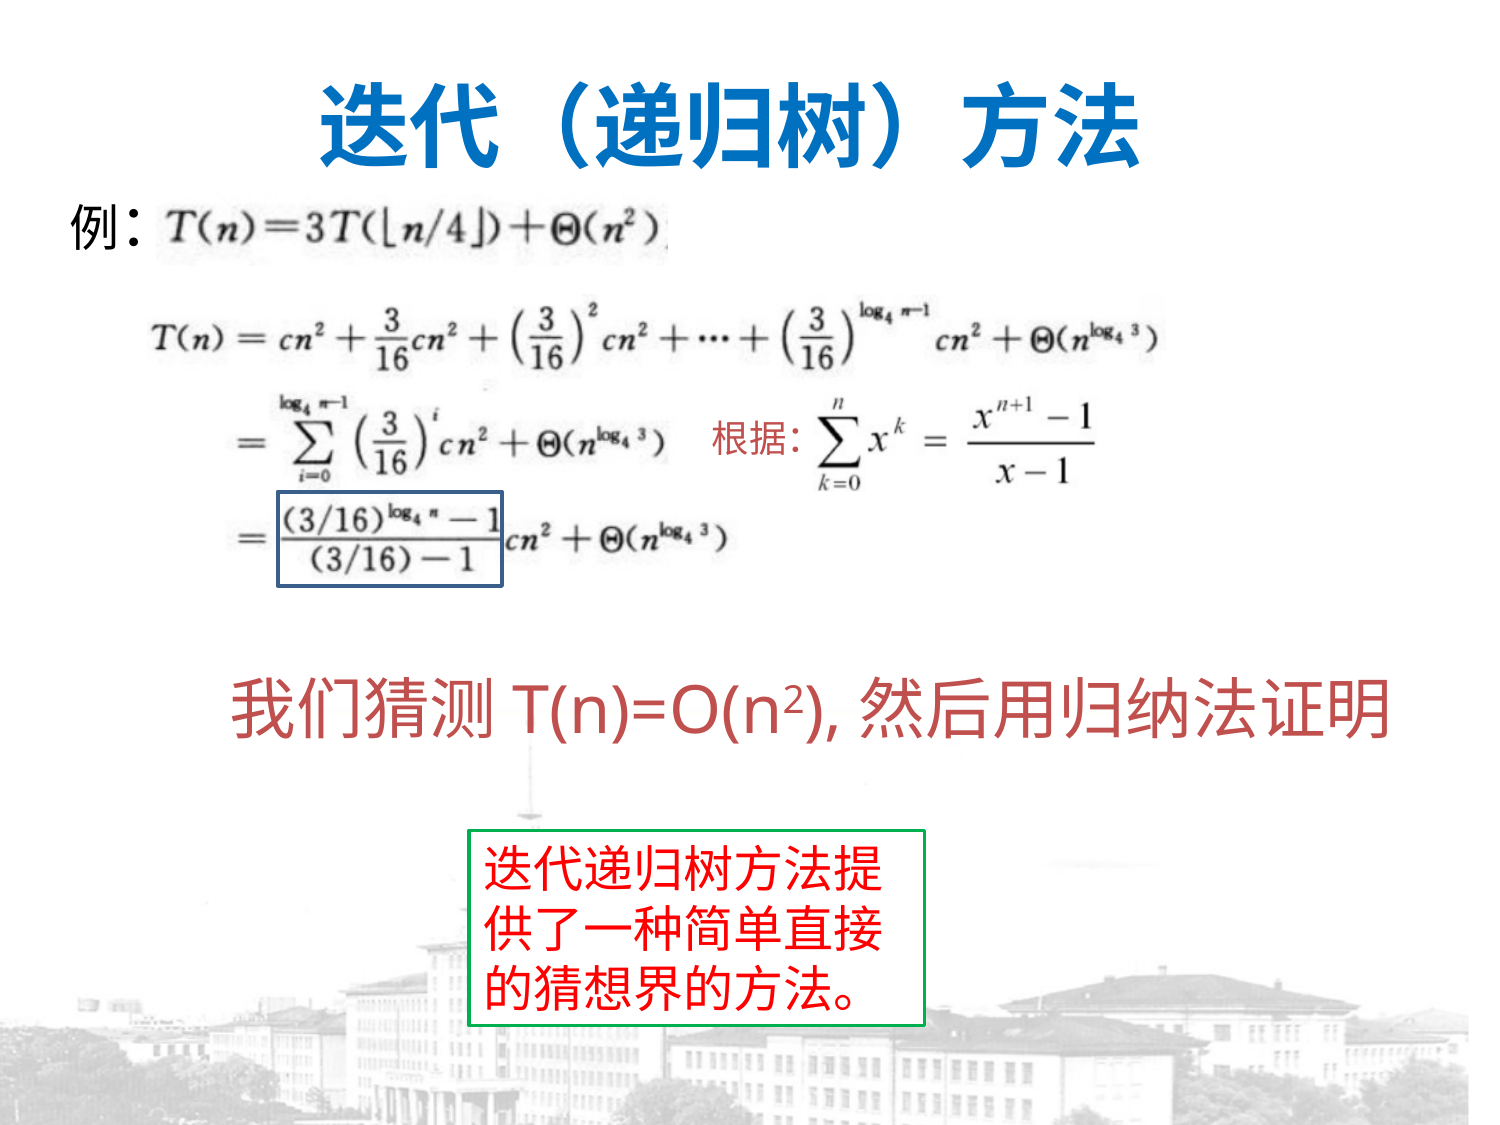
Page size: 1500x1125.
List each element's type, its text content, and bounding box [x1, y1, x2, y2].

text_box 迭代（递归树）方法 [55, 29, 1406, 218]
list 我们猜测T(n)=O(n2),然后用归纳法证明 [214, 658, 1500, 744]
text_box 迭代递归树方法提供了一种简单直接的猜想界的方法。 [468, 830, 925, 1026]
picture [0, 294, 1500, 1125]
picture [155, 180, 669, 266]
text_box 例： [54, 181, 150, 266]
